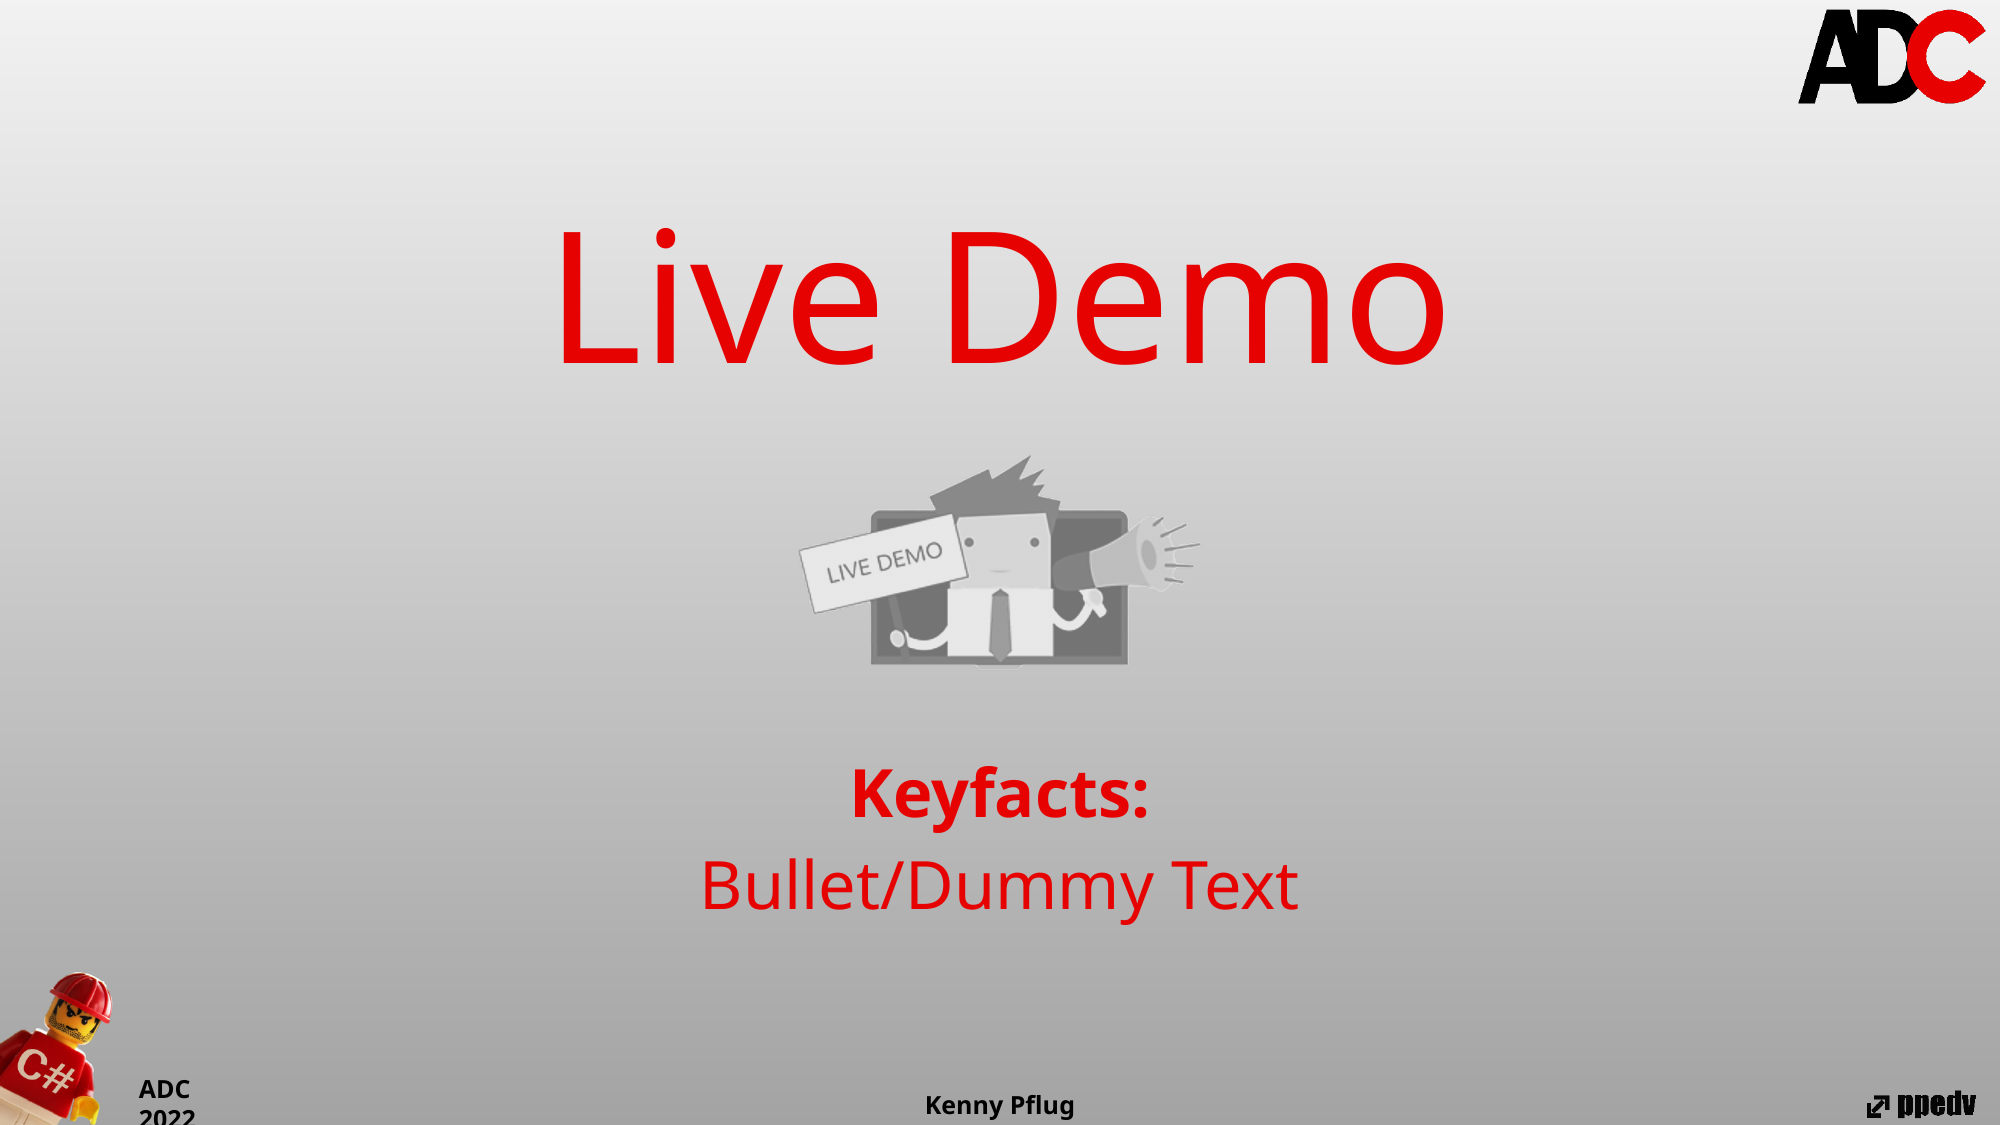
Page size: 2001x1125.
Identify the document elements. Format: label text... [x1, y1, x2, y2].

picture [1796, 5, 1988, 108]
text_box Keyfacts: Bullet/Dummy Text [167, 752, 1833, 941]
picture [798, 454, 1202, 671]
picture [0, 968, 130, 1125]
text_box Live Demo [465, 172, 1535, 408]
